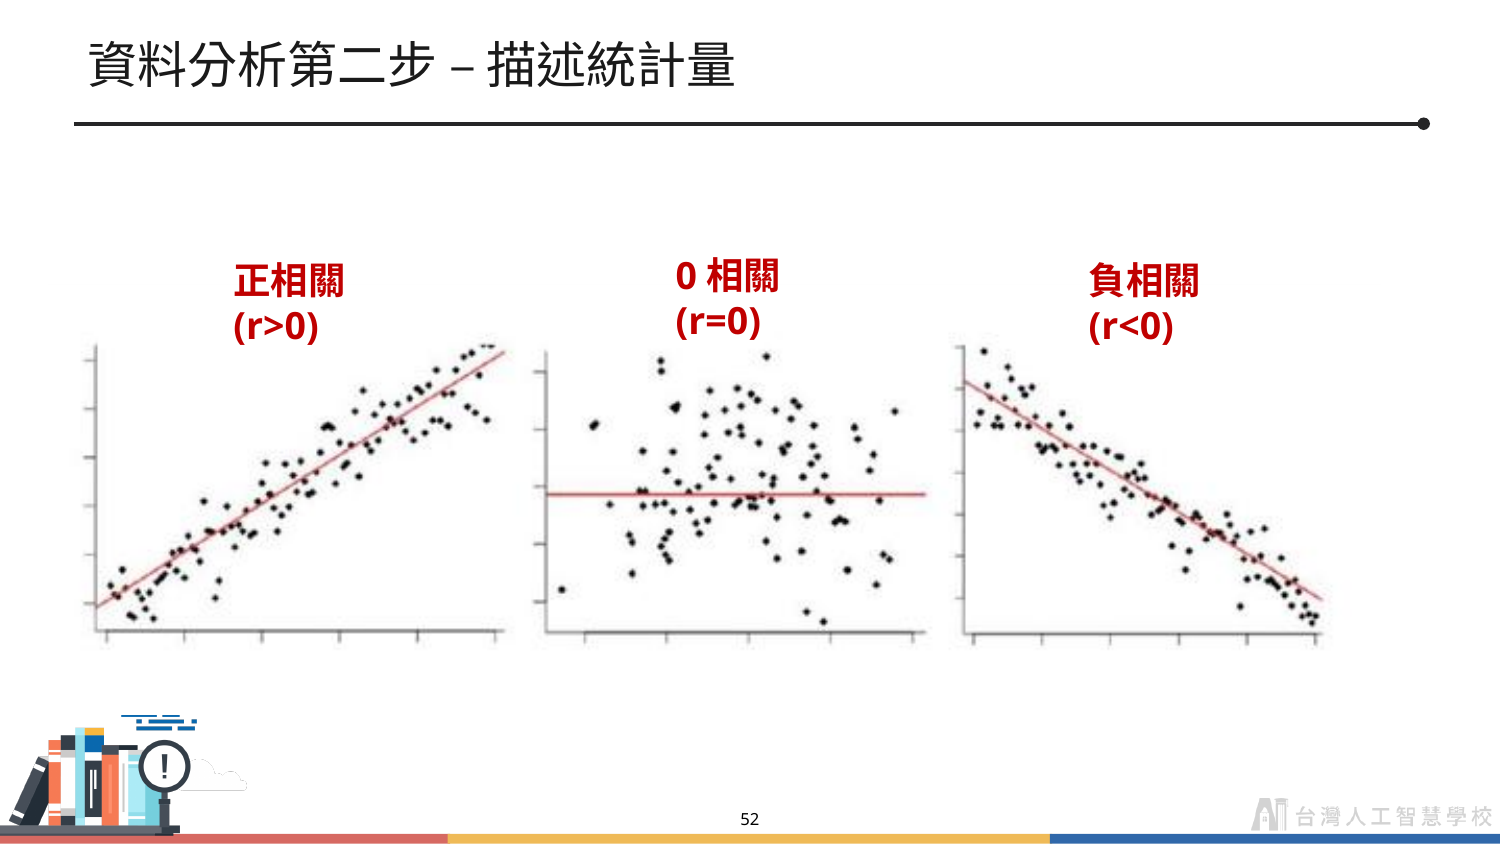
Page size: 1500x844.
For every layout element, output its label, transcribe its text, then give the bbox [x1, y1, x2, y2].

title 資料分析第二步 – 描述統計量 [72, 18, 1409, 117]
text_box 0相關 (r=0) [660, 244, 882, 281]
slide_number ‹#› [703, 804, 797, 844]
picture [0, 282, 1381, 836]
text_box 負相關 (r<0) [1073, 250, 1312, 281]
text_box 正相關 (r>0) [218, 250, 456, 281]
